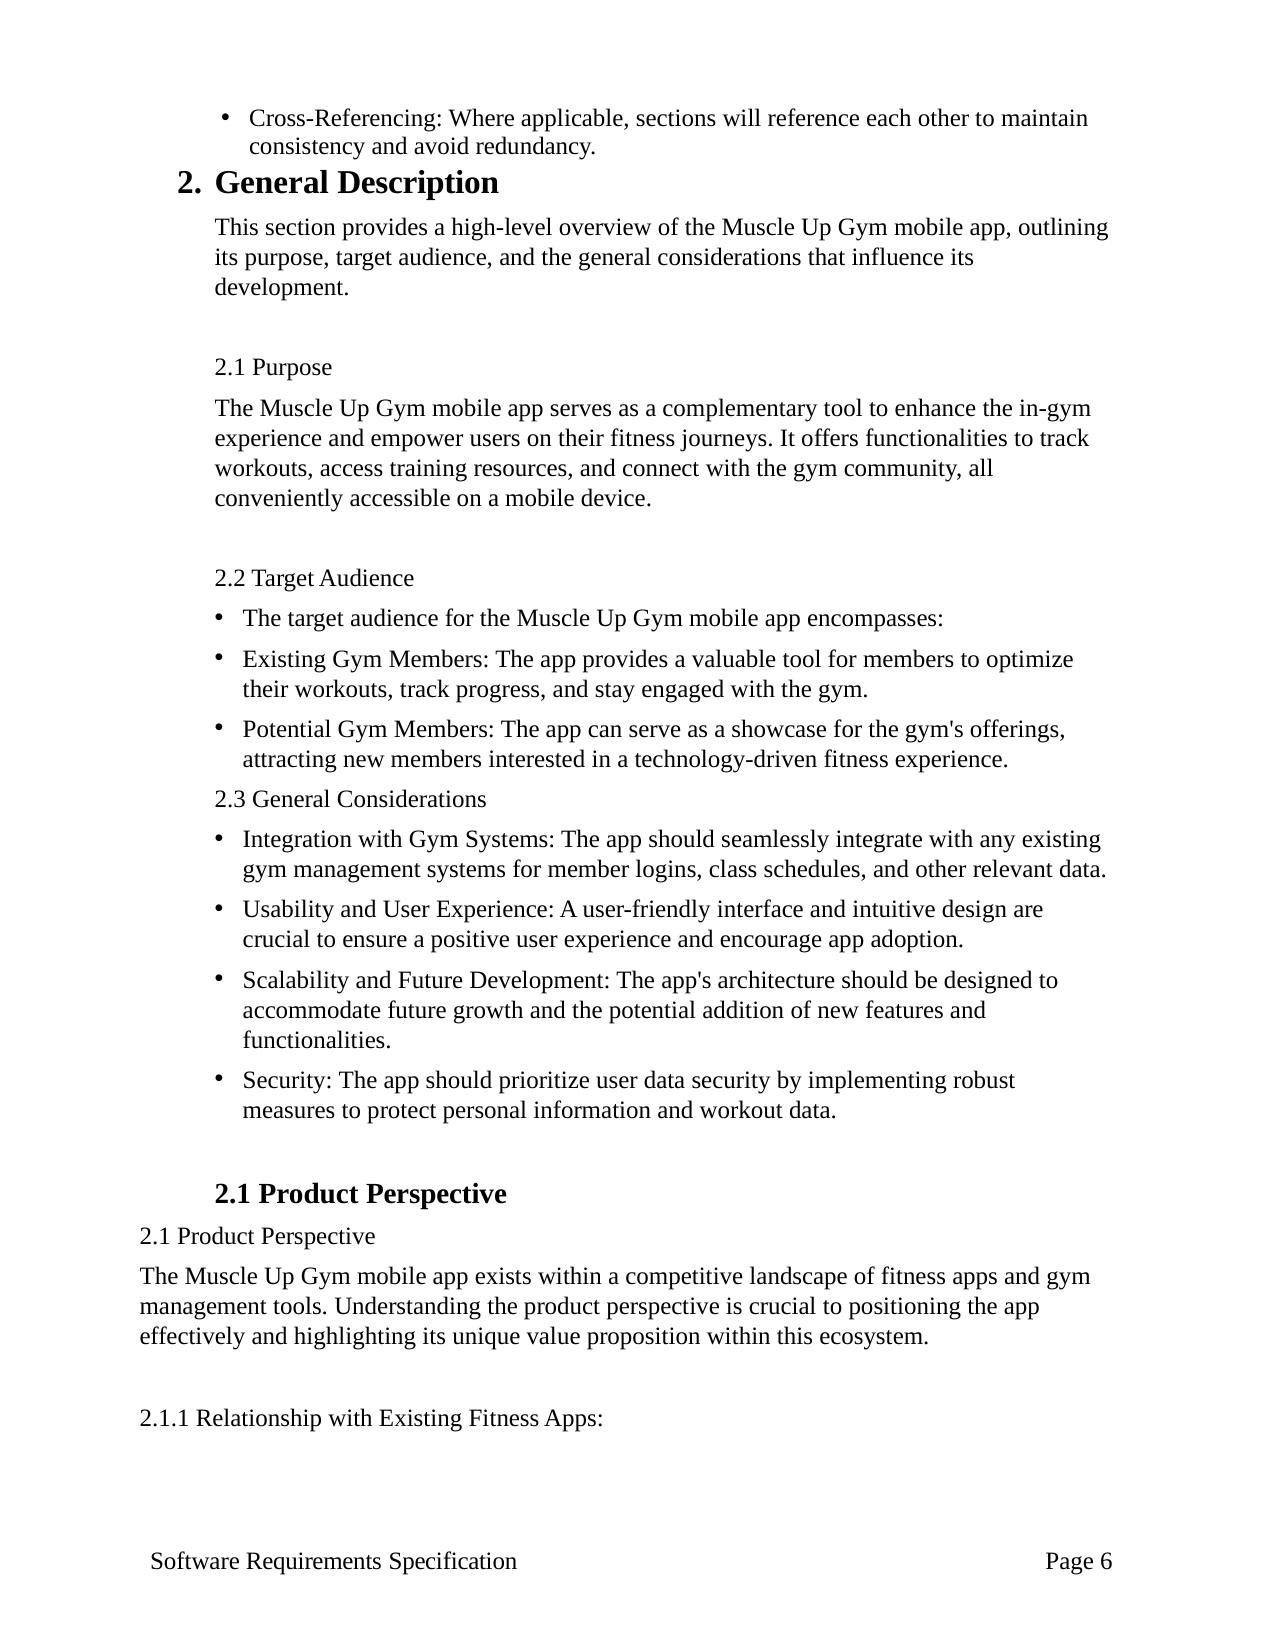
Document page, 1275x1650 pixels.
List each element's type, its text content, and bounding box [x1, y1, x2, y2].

footer Software Requirements Specification [147, 1545, 526, 1650]
slide_number Page 6 [1043, 1545, 1134, 1650]
text_box Cross-Referencing: Where applicable, sections will reference each other to maintain consistency and avoid redundancy. General Description This section provides a high-level overview of the Muscle Up Gym mobile app, outlining its purpose, target audience, and the general considerations that influence its development. 2.1 Purpose The Muscle Up Gym mobile app serves as a complementary tool to enhance the in-gym experience and empower users on their fitness journeys. It offers functionalities to track workouts, access training resources, and connect with the gym community, all conveniently accessible on a mobile device. 2.2 Target Audience The target audience for the Muscle Up Gym mobile app encompasses: Existing Gym Members: The app provides a valuable tool for members to optimize their workouts, track progress, and stay engaged with the gym. Potential Gym Members: The app can serve as a showcase for the gym's offerings, attracting new members interested in a technology-driven fitness experience. 2.3 General Considerations Integration with Gym Systems: The app should seamlessly integrate with any existing gym management systems for member logins, class schedules, and other relevant data. Usability and User Experience: A user-friendly interface and intuitive design are crucial to ensure a positive user experience and encourage app adoption. Scalability and Future Development: The app's architecture should be designed to accommodate future growth and the potential addition of new features and functionalities. Security: The app should prioritize user data security by implementing robust measures to protect personal information and workout data. 2.1 Product Perspective 2.1 Product Perspective The Muscle Up Gym mobile app exists within a competitive landscape of fitness apps and gym management tools. Understanding the product perspective is crucial to positioning the app effectively and highlighting its unique value proposition within this ecosystem. 2.1.1 Relationship with Existing Fitness Apps: [137, 71, 1113, 1431]
